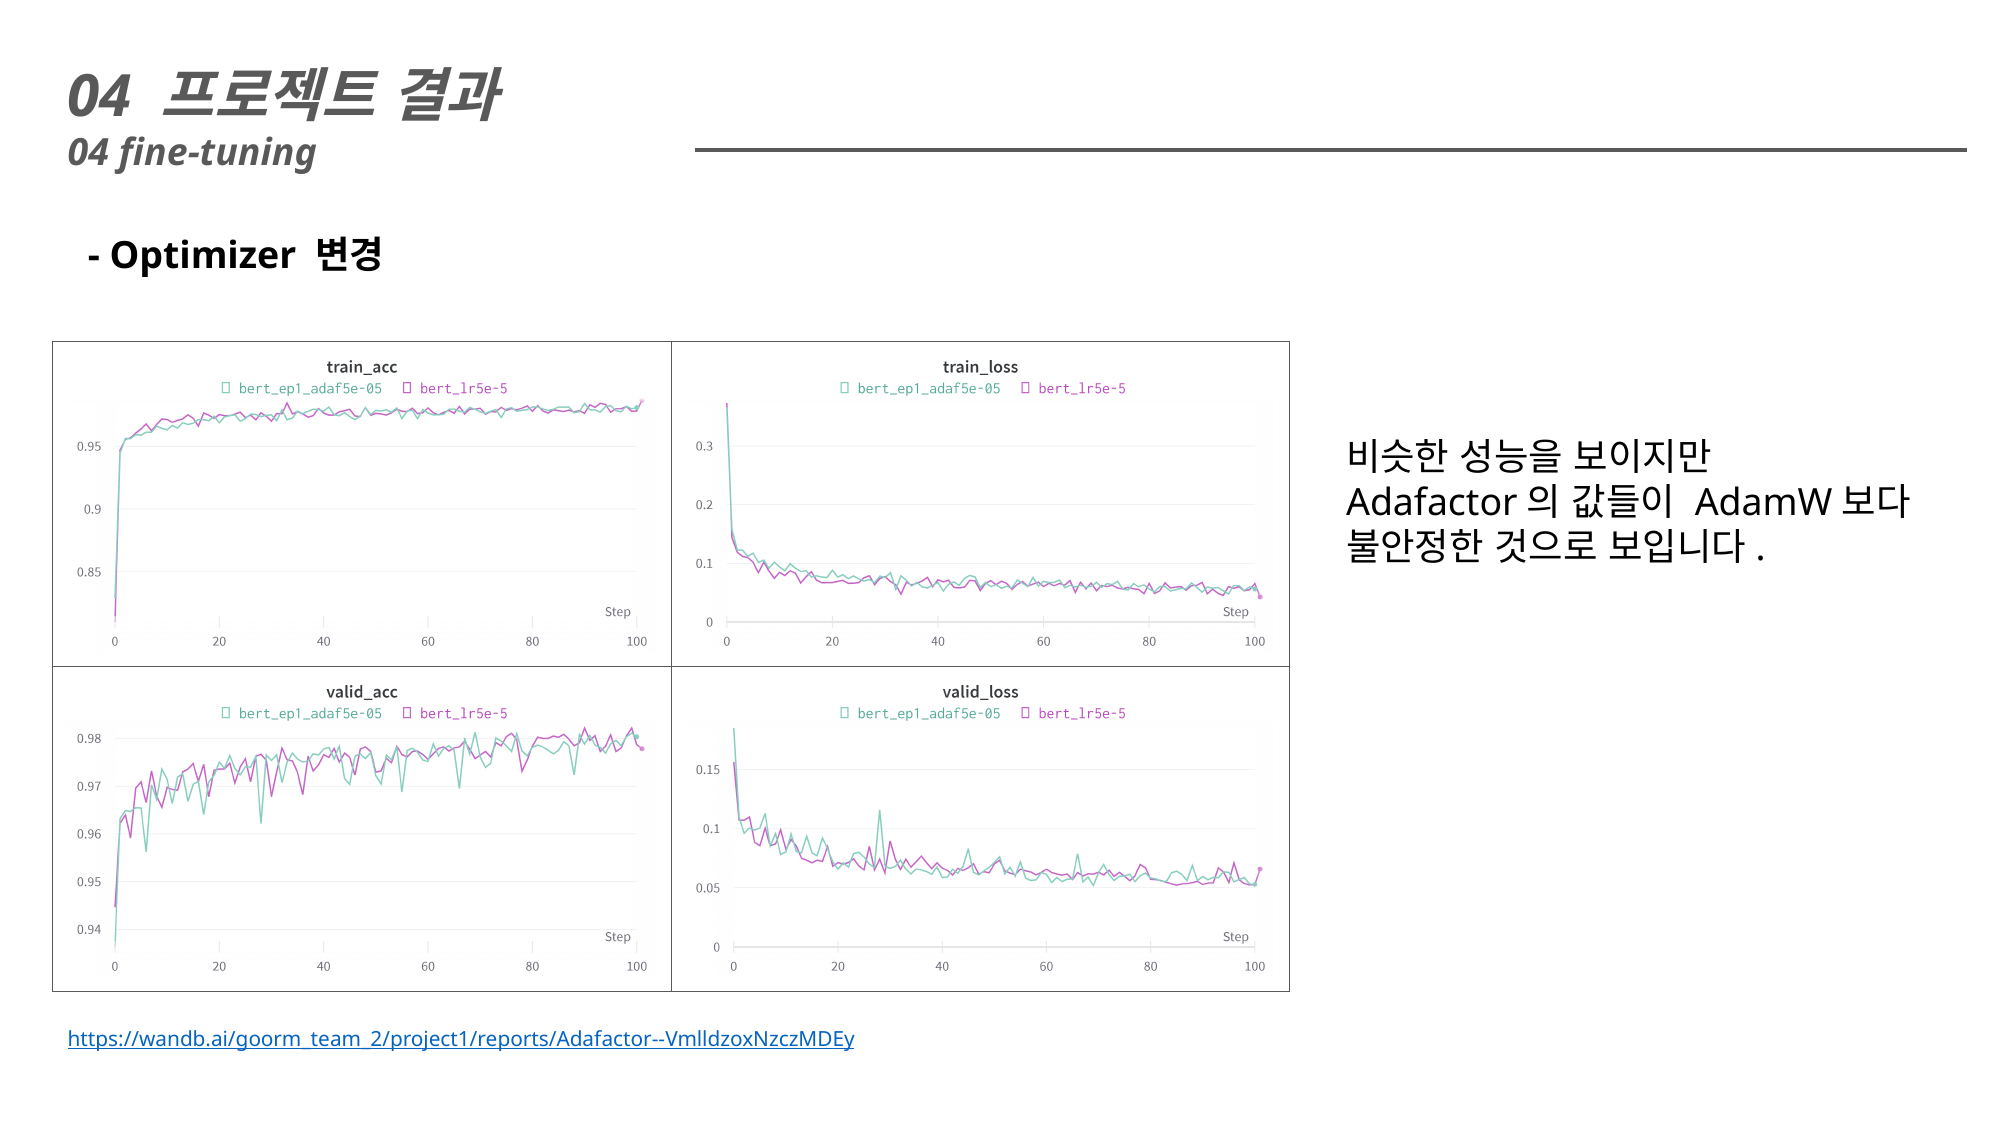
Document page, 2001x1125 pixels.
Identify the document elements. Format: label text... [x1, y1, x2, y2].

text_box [52, 341, 1290, 992]
text_box 비슷한 성능을 보이지만 Adafactor의 값들이 AdamW보다 불안정한 것으로 보입니다. [1330, 240, 1927, 761]
text_box 04 프로젝트 결과 04 fine-tuning [52, 50, 907, 181]
text_box - Optimizer 변경 [72, 181, 862, 341]
text_box https://wandb.ai/goorm_team_2/project1/reports/Adafactor--VmlldzoxNzczMDEy [52, 1017, 1053, 1061]
